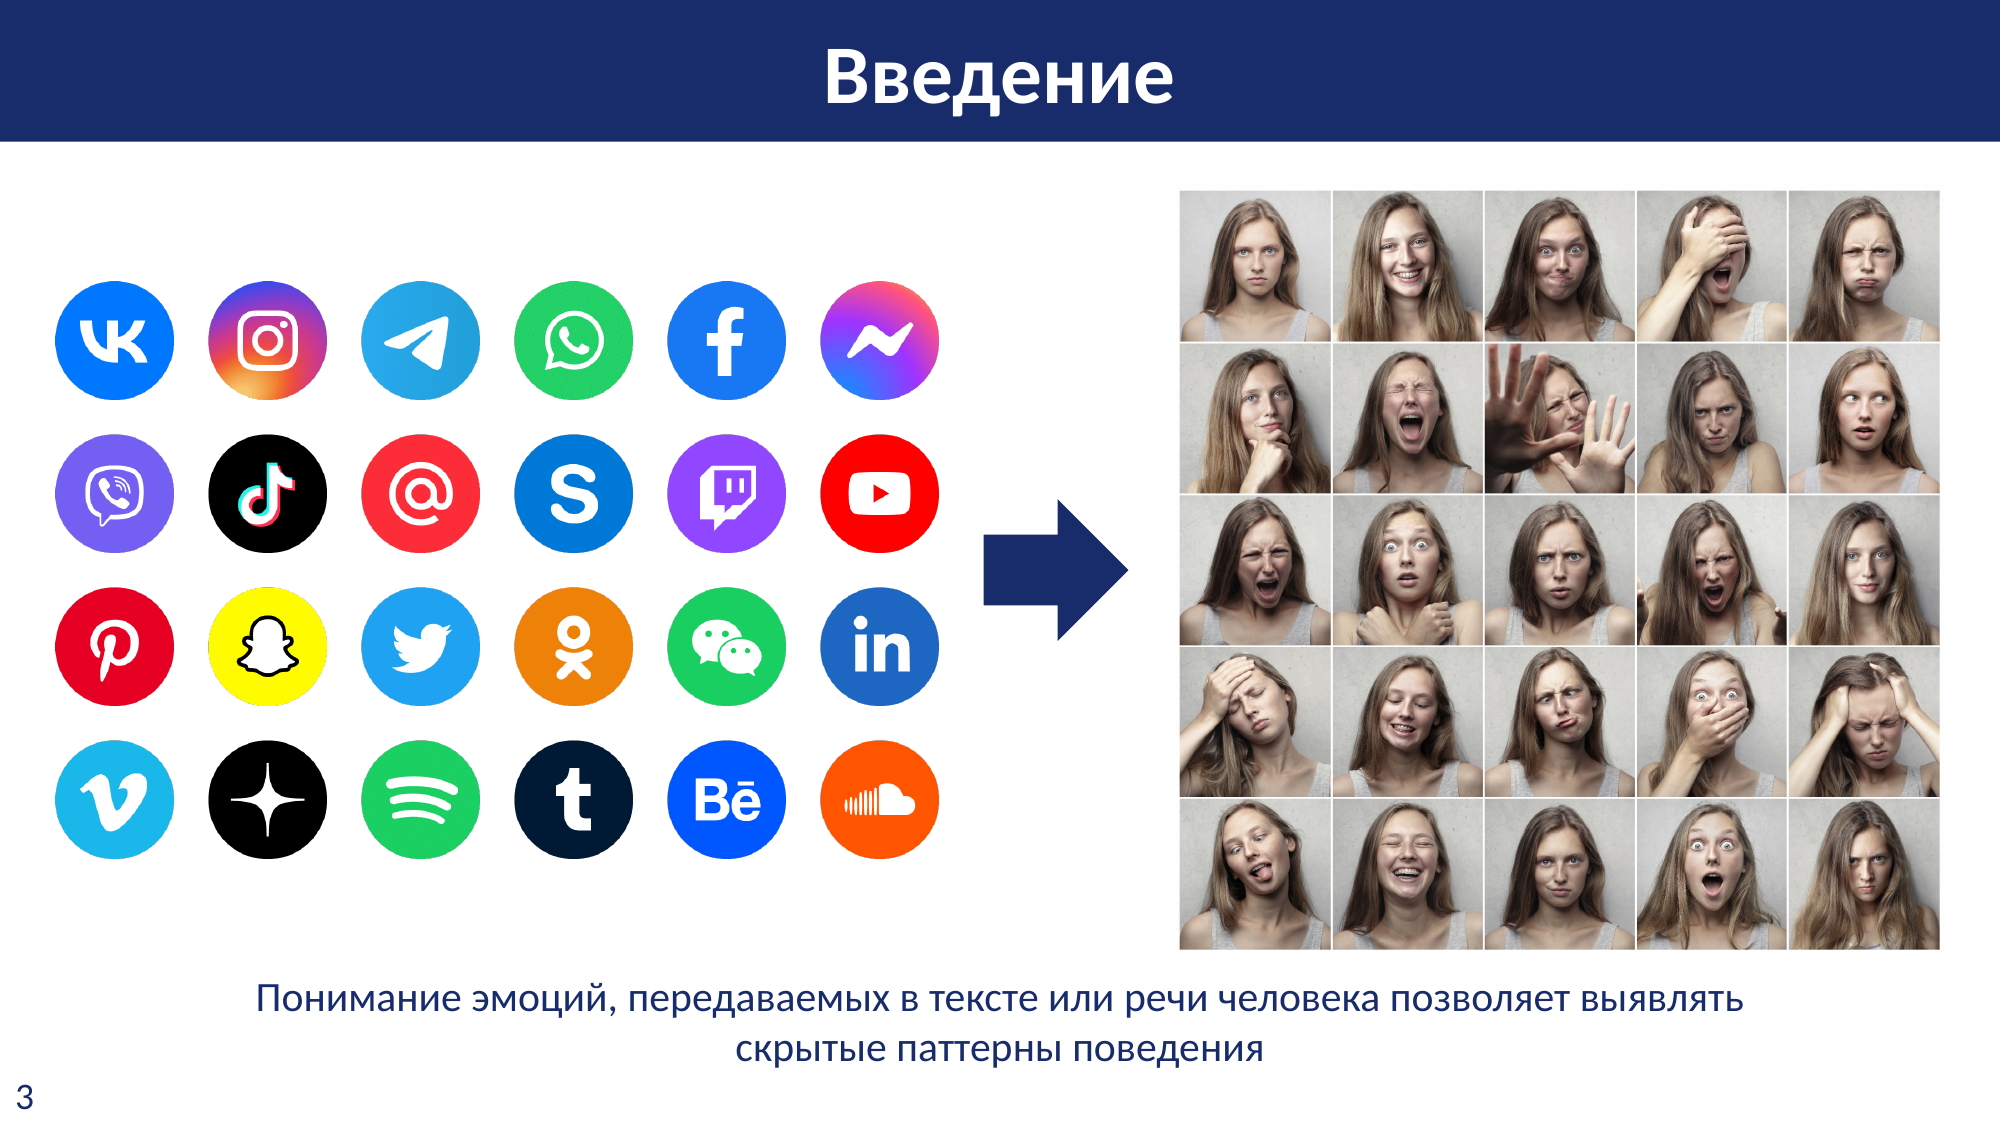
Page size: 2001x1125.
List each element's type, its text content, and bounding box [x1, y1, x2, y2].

text_box Введение [775, 12, 1225, 128]
text_box 3 [0, 1064, 114, 1125]
picture [1173, 183, 1947, 957]
text_box [983, 499, 1129, 641]
picture [55, 281, 939, 859]
text_box [0, 0, 2000, 142]
text_box Понимание эмоций, передаваемых в тексте или речи человека позволяет выявлять скрытые паттерны поведения [202, 961, 1798, 1077]
